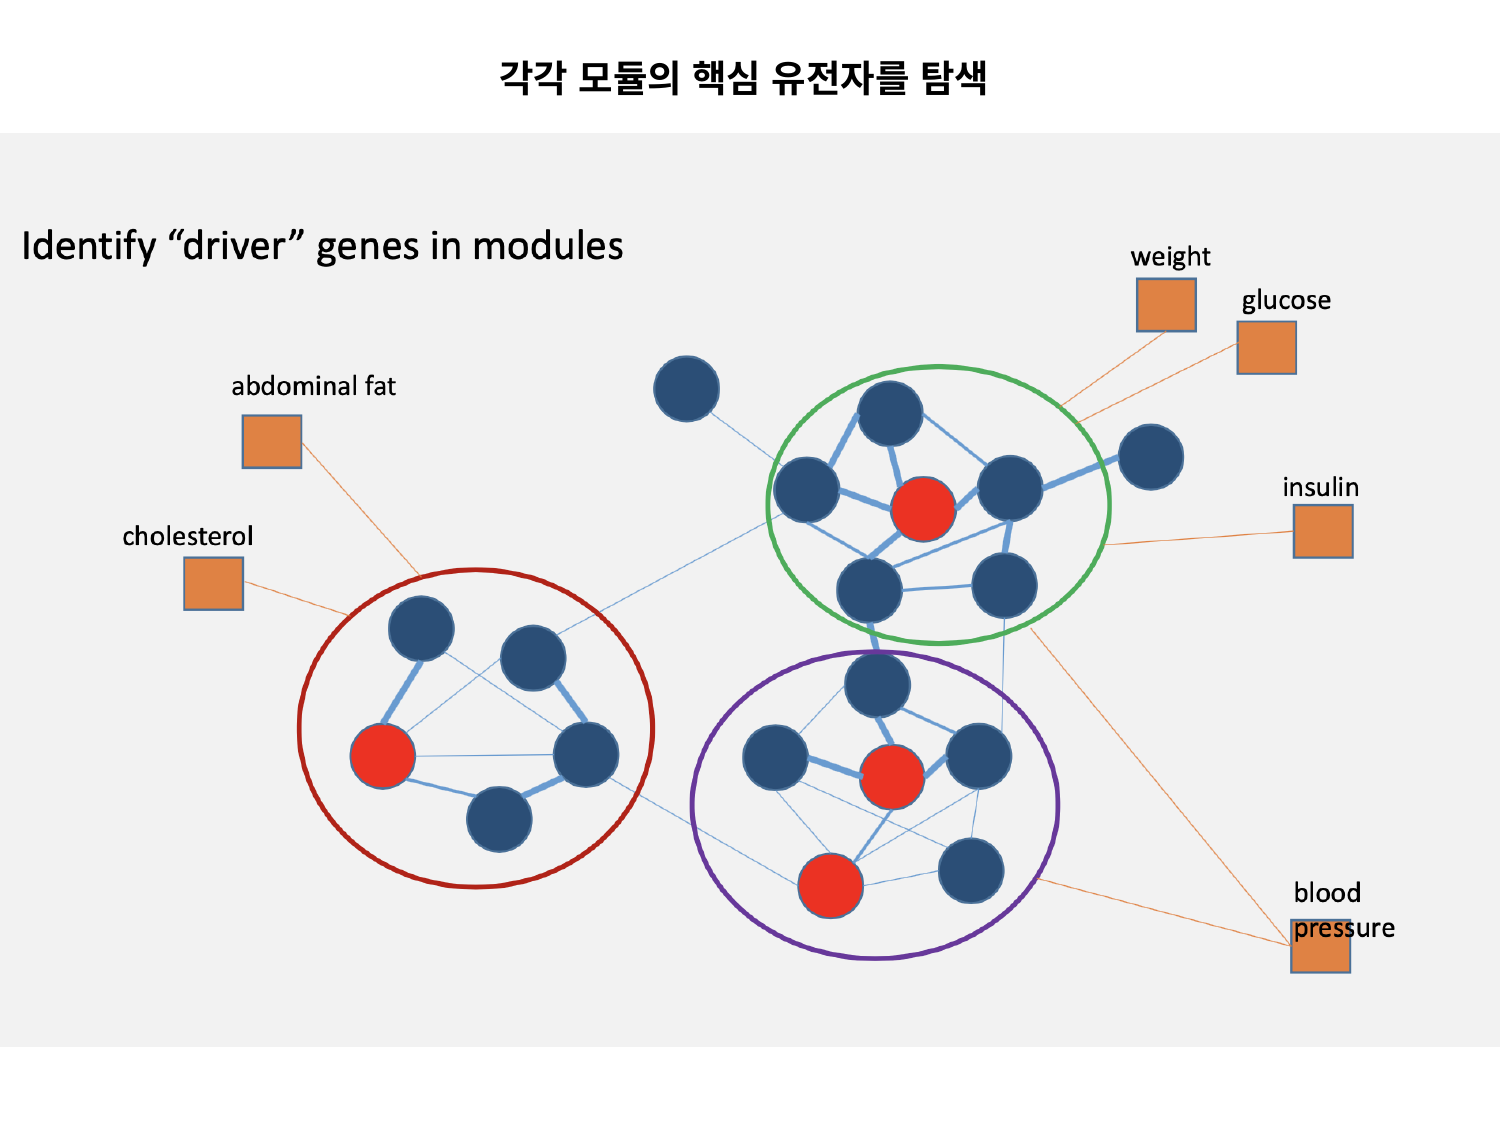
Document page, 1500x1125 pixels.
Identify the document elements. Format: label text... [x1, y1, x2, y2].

text_box 각각 모듈의 핵심 유전자를 탐색 [484, 47, 1016, 108]
picture [0, 132, 1500, 1047]
